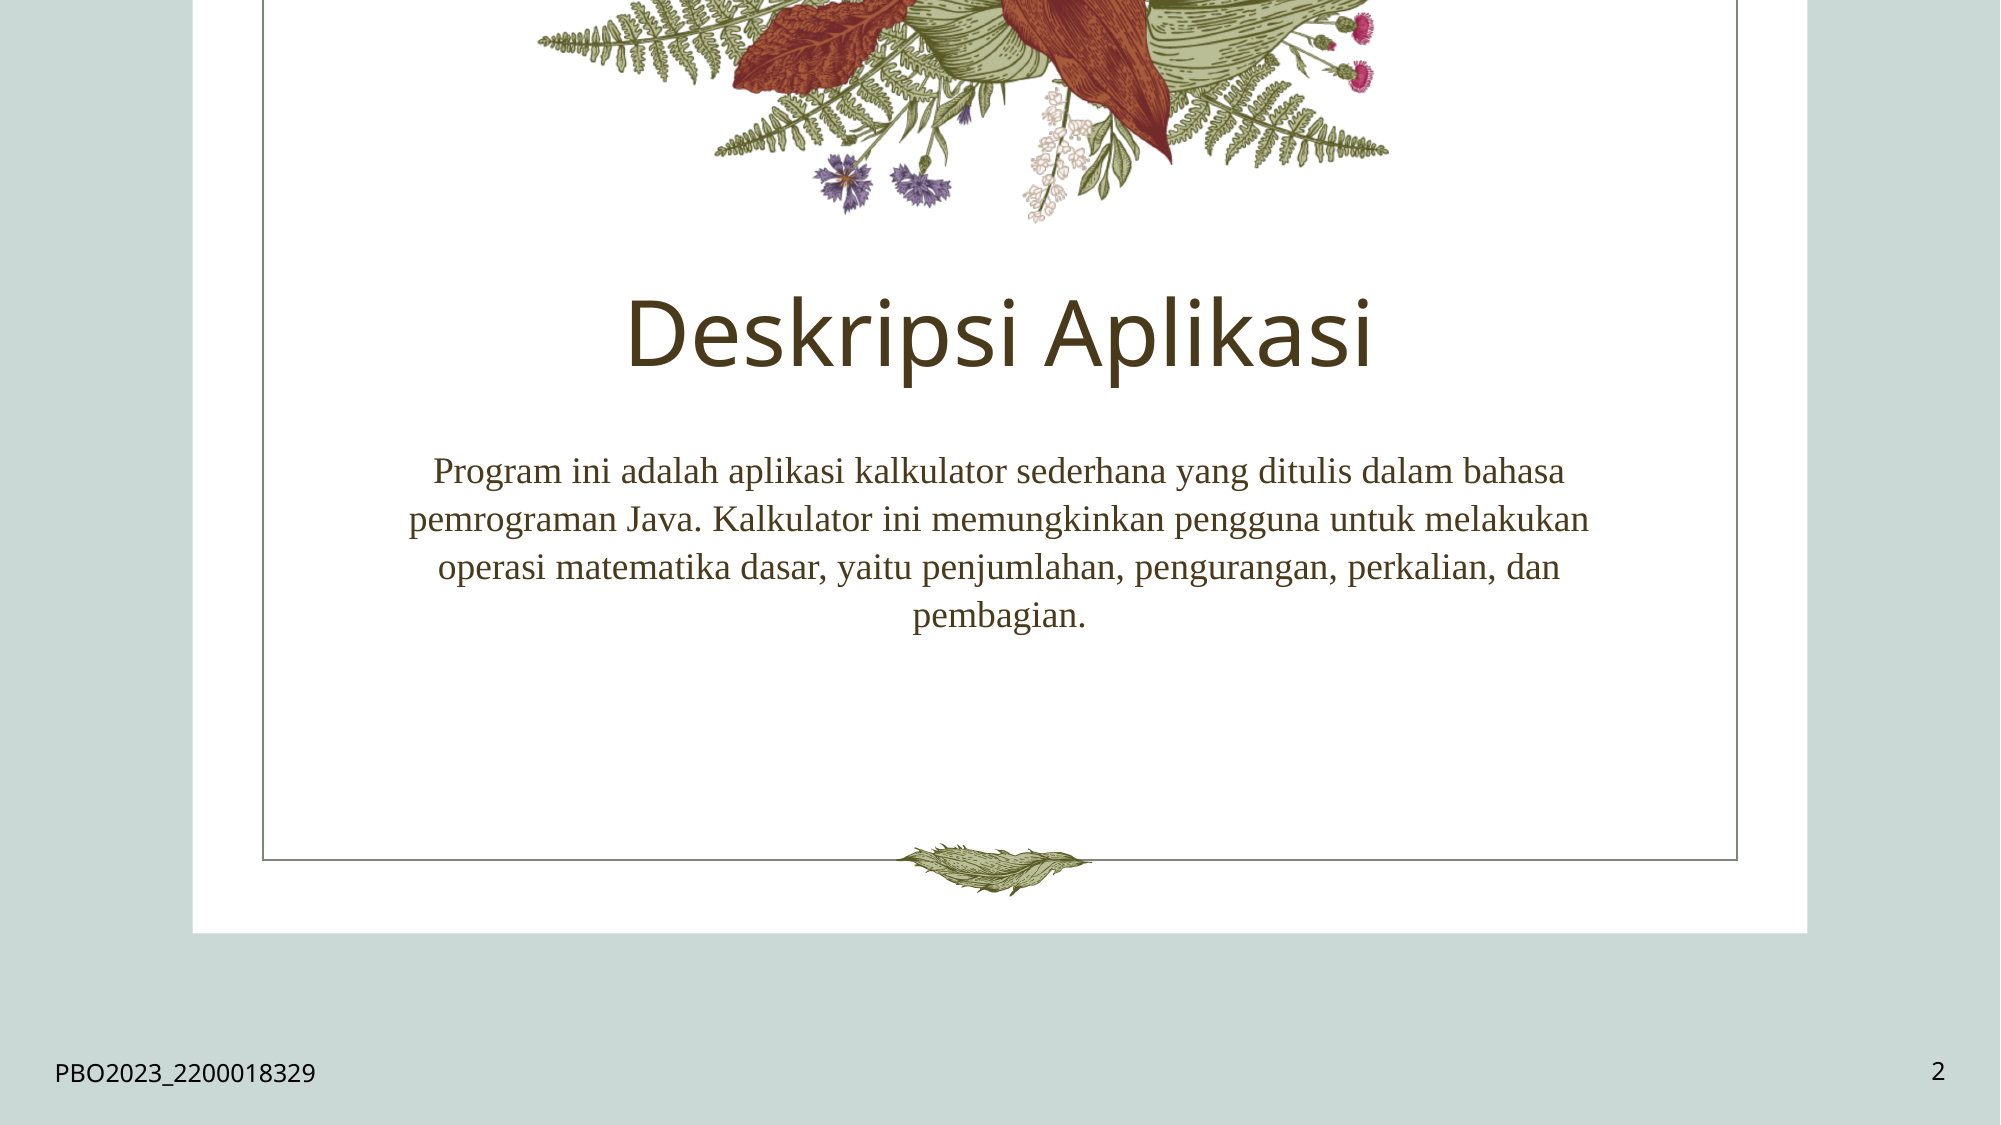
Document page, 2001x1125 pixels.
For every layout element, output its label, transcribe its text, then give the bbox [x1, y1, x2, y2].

picture [894, 878, 1093, 897]
footer PBO2023_2200018329 [39, 1042, 715, 1103]
picture [535, 0, 1416, 228]
title Deskripsi Aplikasi [286, 228, 1714, 446]
list Program ini adalah aplikasi kalkulator sederhana yang ditulis dalam bahasa pemrograman Java. Kalkulator ini memungkinkan pengguna untuk melakukan operasi matematika dasar, yaitu penjumlahan, pengurangan, perkalian, dan pembagian. [364, 435, 1636, 878]
slide_number 2 [1510, 1042, 1961, 1103]
